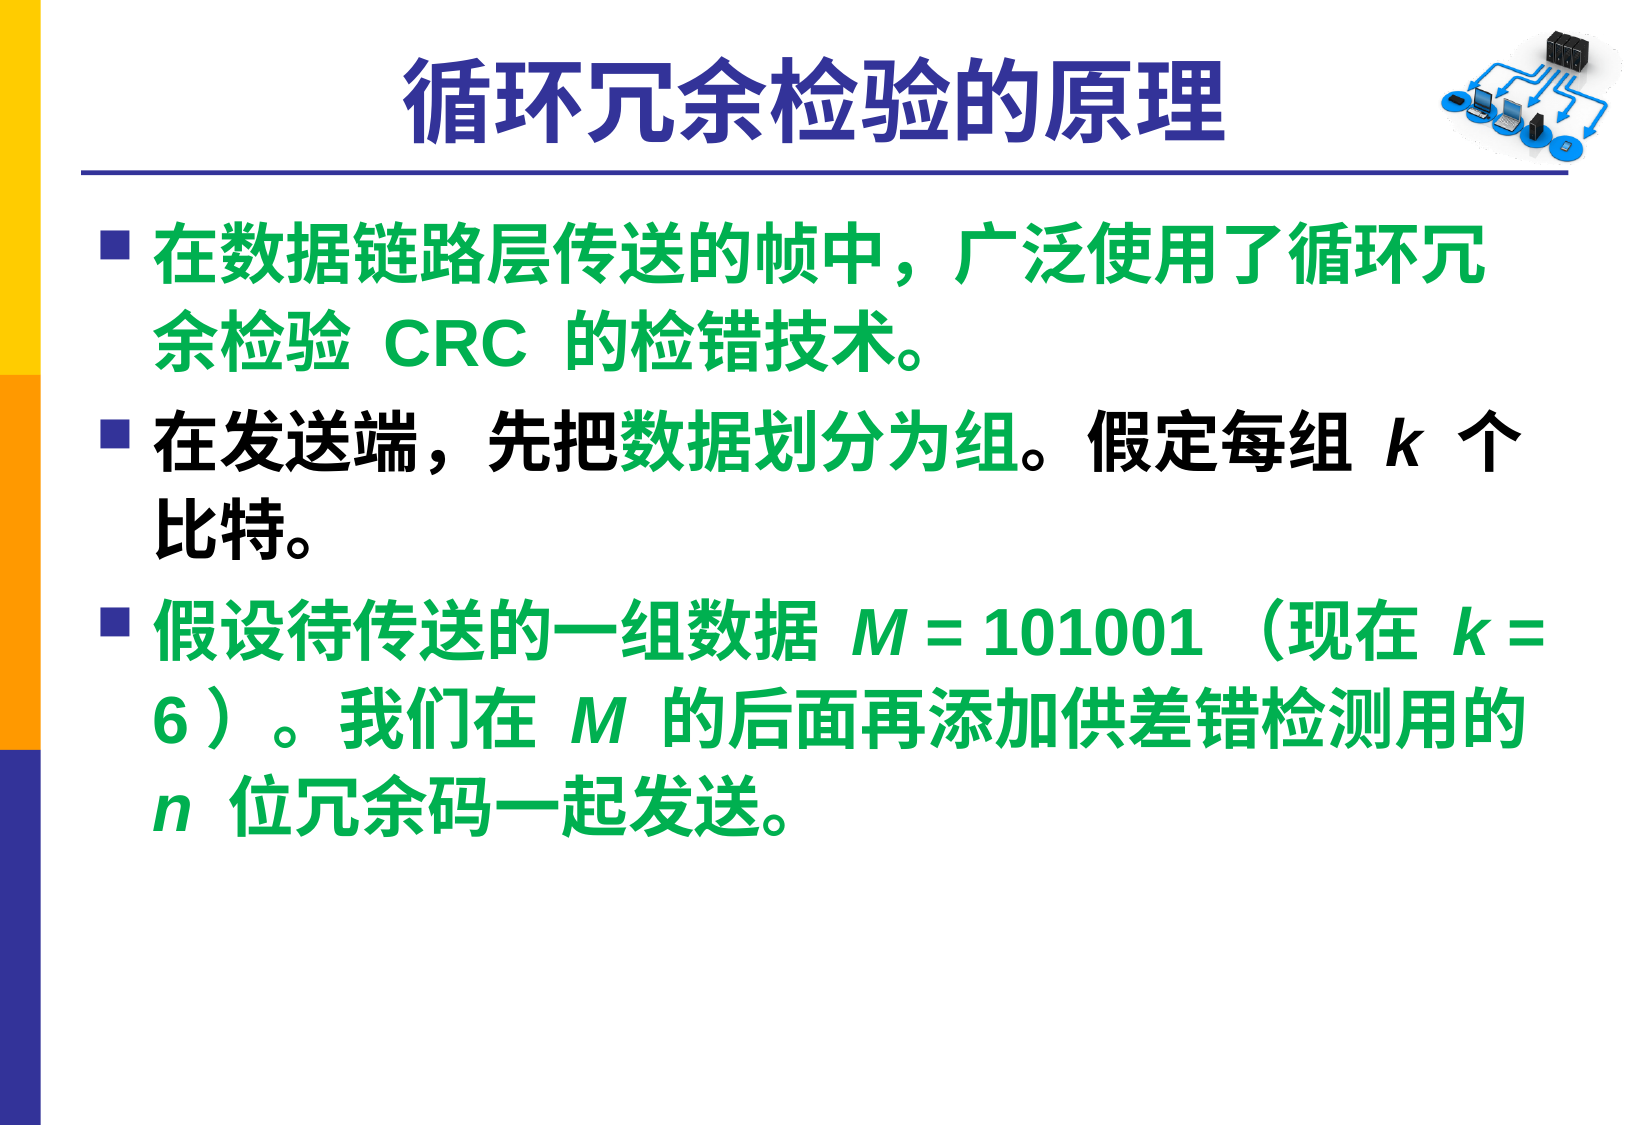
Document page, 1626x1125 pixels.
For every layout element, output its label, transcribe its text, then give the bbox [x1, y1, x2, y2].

title 循环冗余检验的原理 [81, 30, 1569, 161]
list 在数据链路层传送的帧中，广泛使用了循环冗余检验 CRC 的检错技术。 在发送端，先把数据划分为组。假定每组 k 个比特。 假设待传送的一组数据 M = 101001（现在 k = 6）。我们在 M 的后面再添加供差错检测用的 n 位冗余码一起发送。 [81, 196, 1569, 1006]
picture [1438, 30, 1624, 165]
